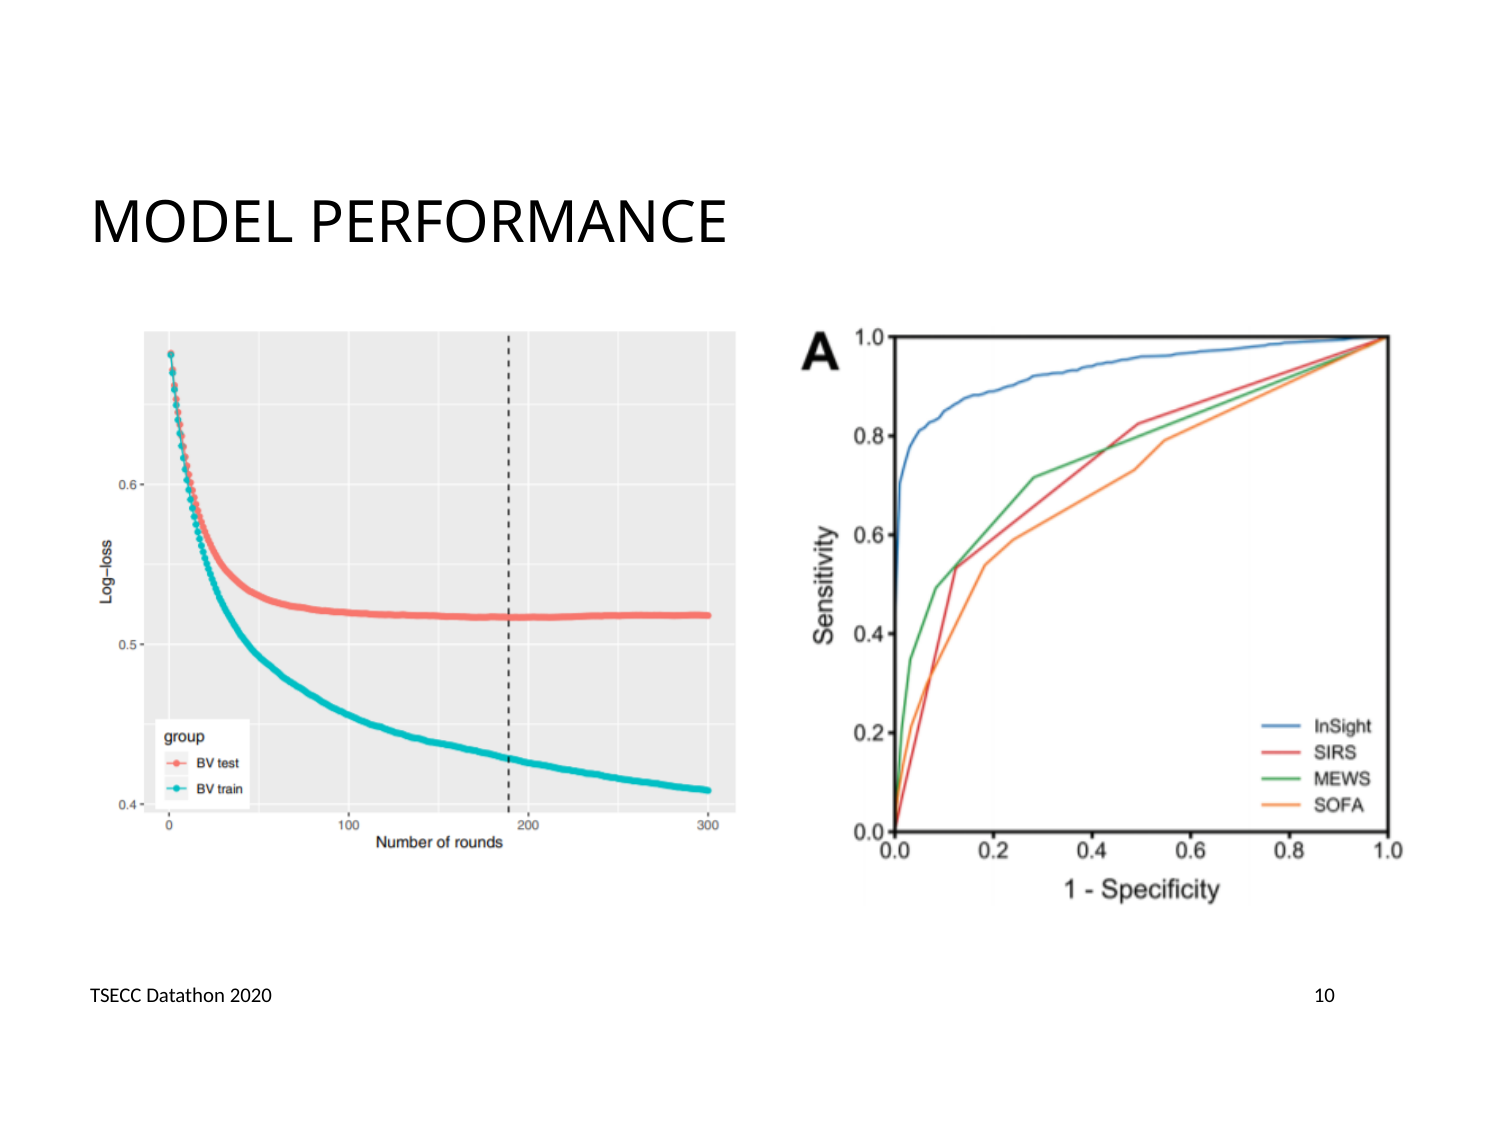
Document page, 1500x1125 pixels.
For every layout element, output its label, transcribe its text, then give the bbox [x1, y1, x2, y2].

footer TSECC Datathon 2020 [75, 963, 1058, 1025]
picture [2, 0, 1499, 1125]
slide_number 10 [1281, 963, 1350, 1025]
title MODEL Performance [75, 99, 1350, 328]
